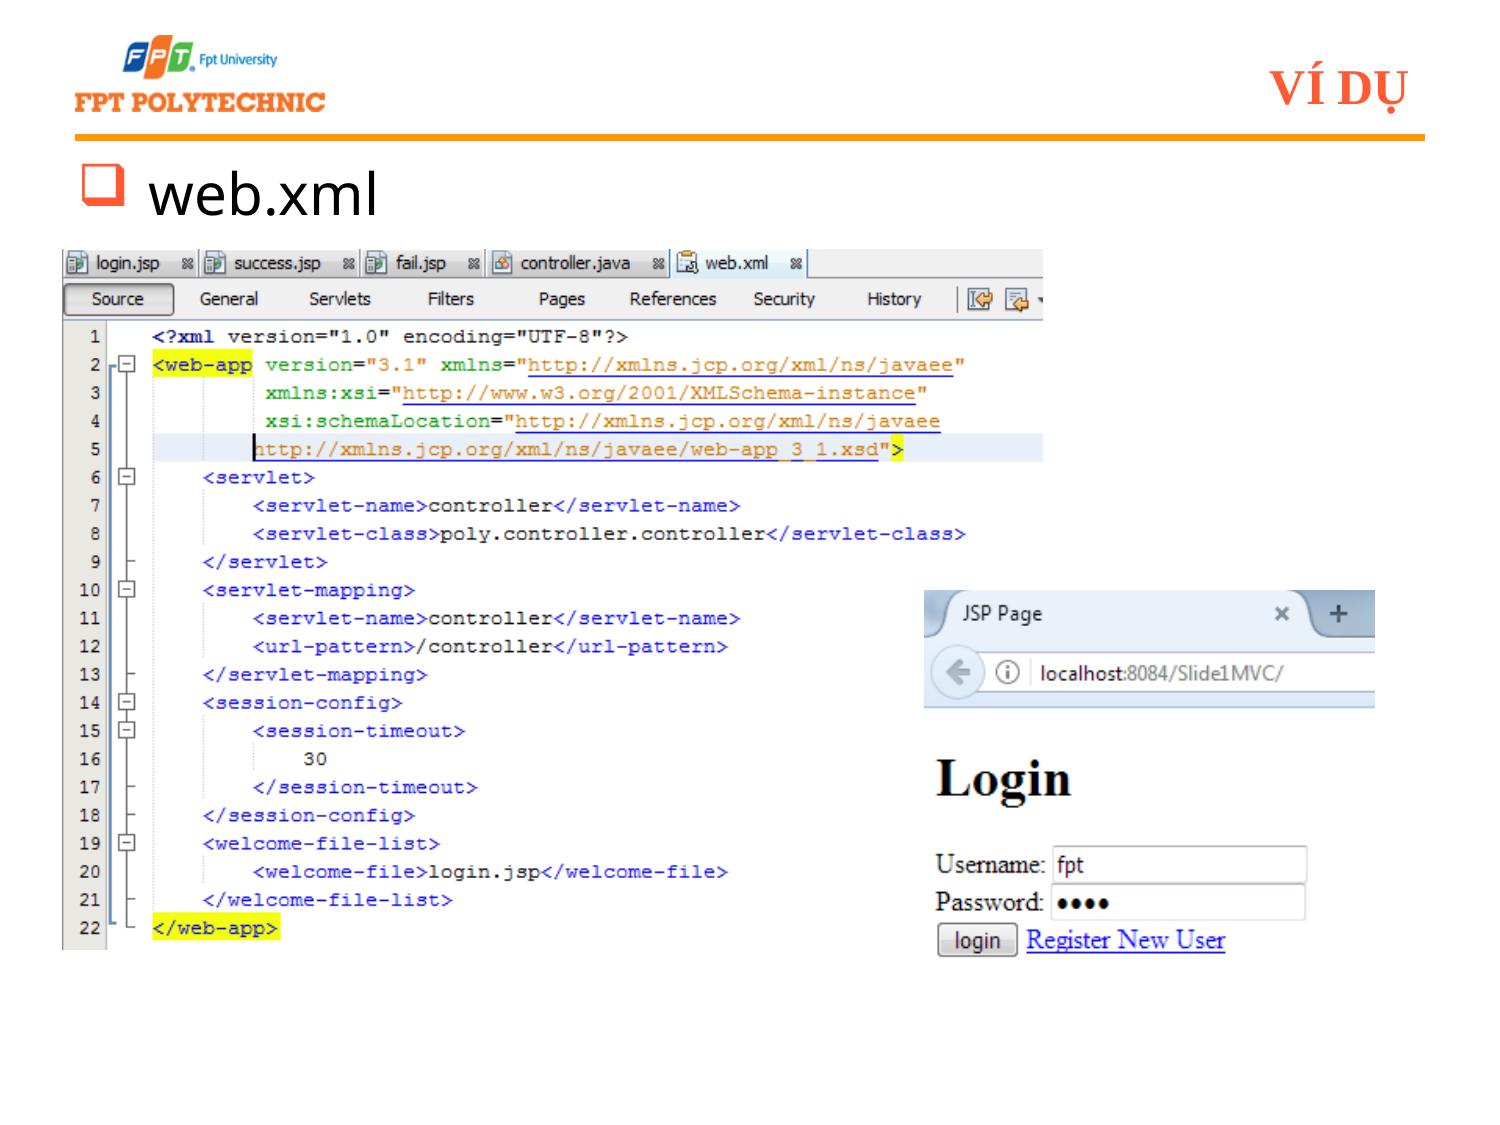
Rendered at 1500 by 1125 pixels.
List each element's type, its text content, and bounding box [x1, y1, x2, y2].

list web.xml [62, 149, 1413, 1013]
title Ví dụ [275, 45, 1425, 125]
picture [62, 249, 1376, 984]
picture [75, 35, 325, 112]
